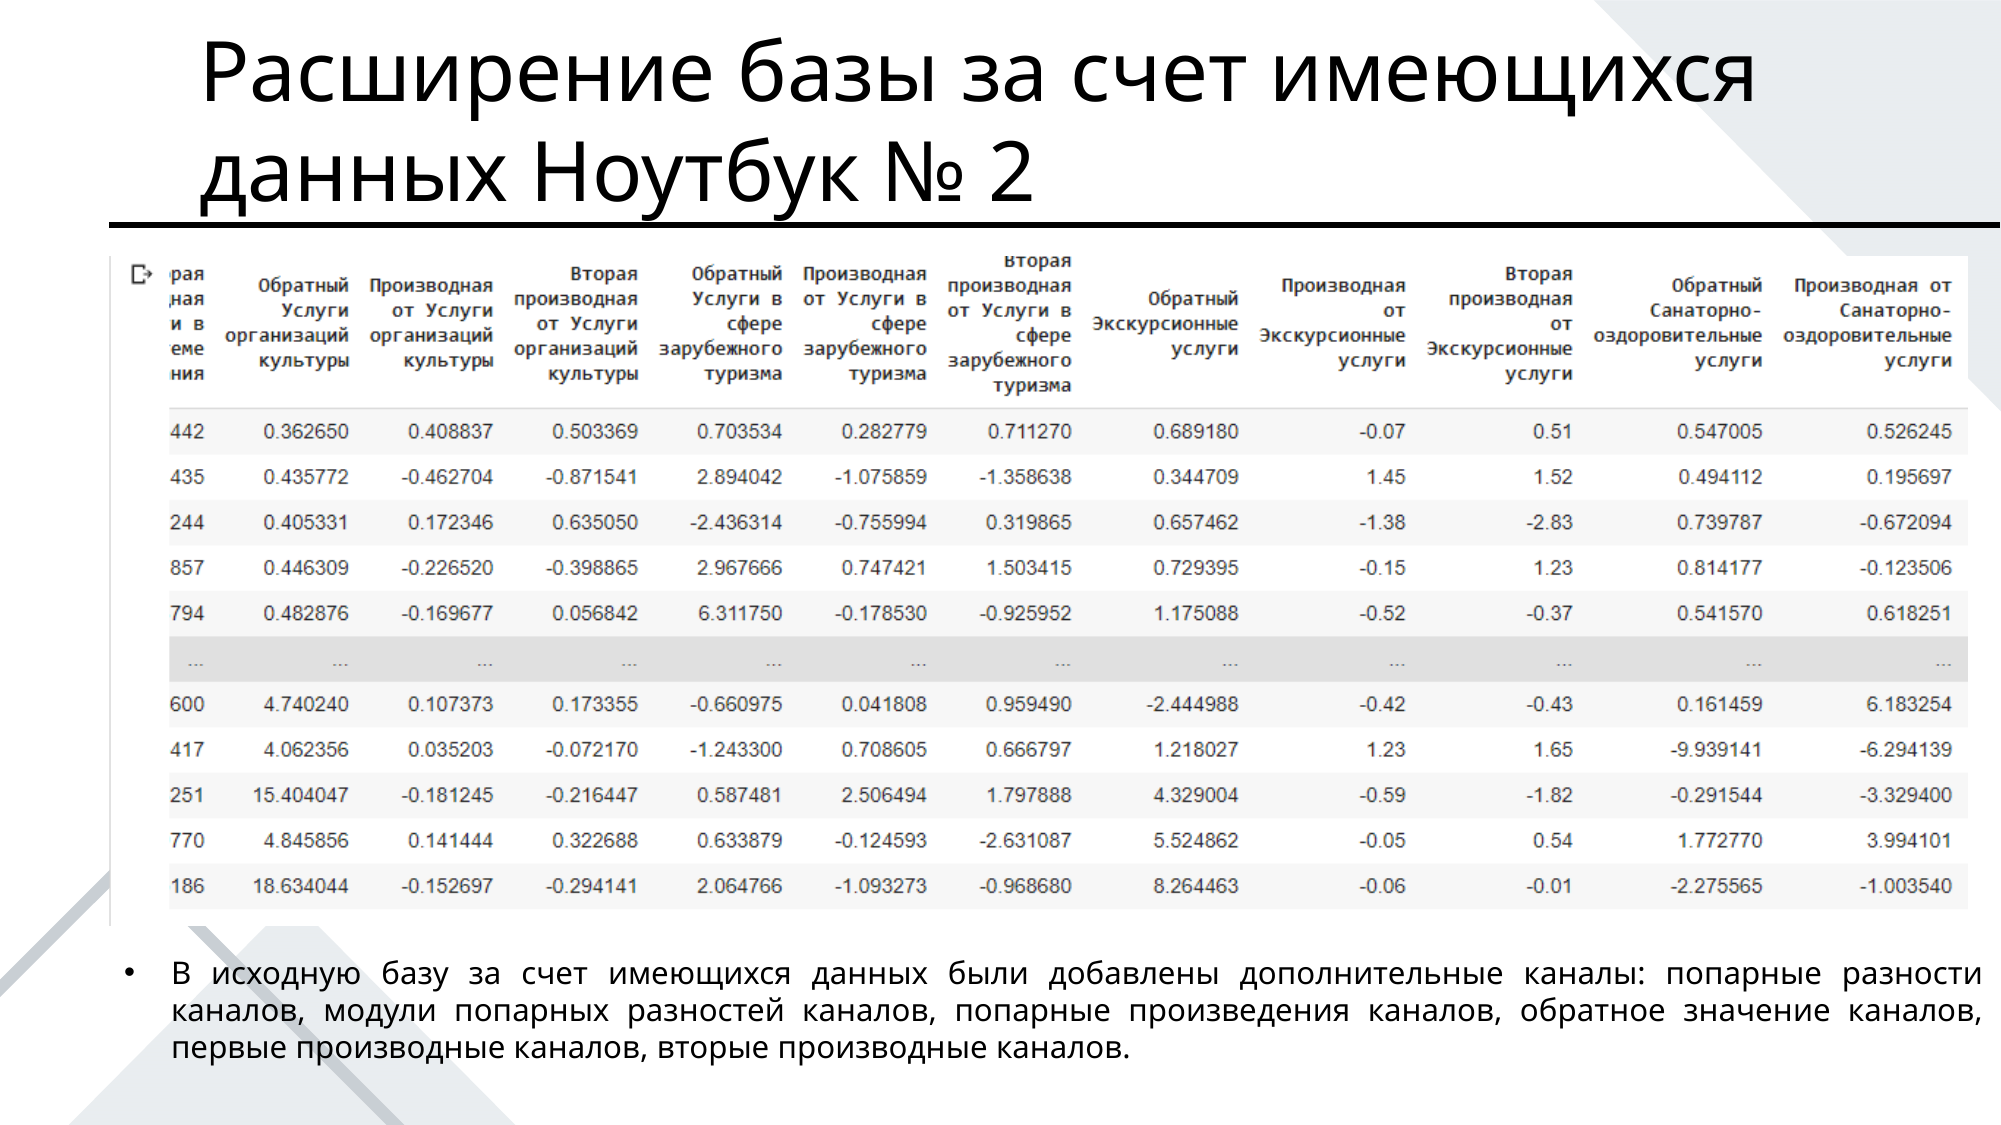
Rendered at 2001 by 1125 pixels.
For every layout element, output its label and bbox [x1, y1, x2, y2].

picture [109, 255, 1969, 926]
text_box [0, 0, 2000, 1125]
